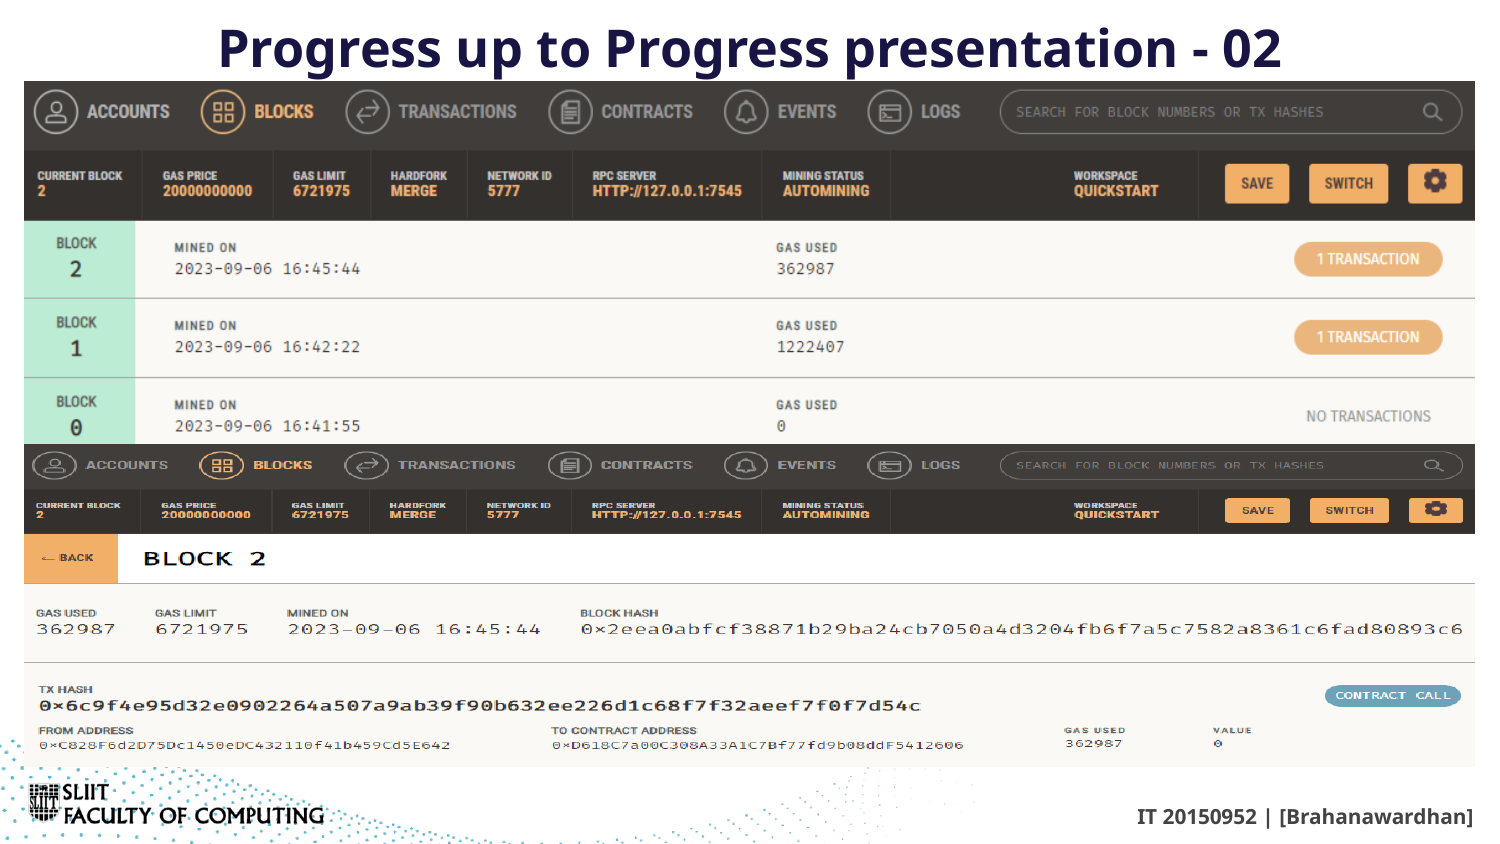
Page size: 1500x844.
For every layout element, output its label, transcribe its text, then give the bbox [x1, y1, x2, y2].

picture [0, 81, 1476, 844]
text_box IT 20150952 | [Brahanawardhan] [1007, 790, 1500, 841]
title Progress up to Progress presentation - 02 [118, 0, 1382, 79]
